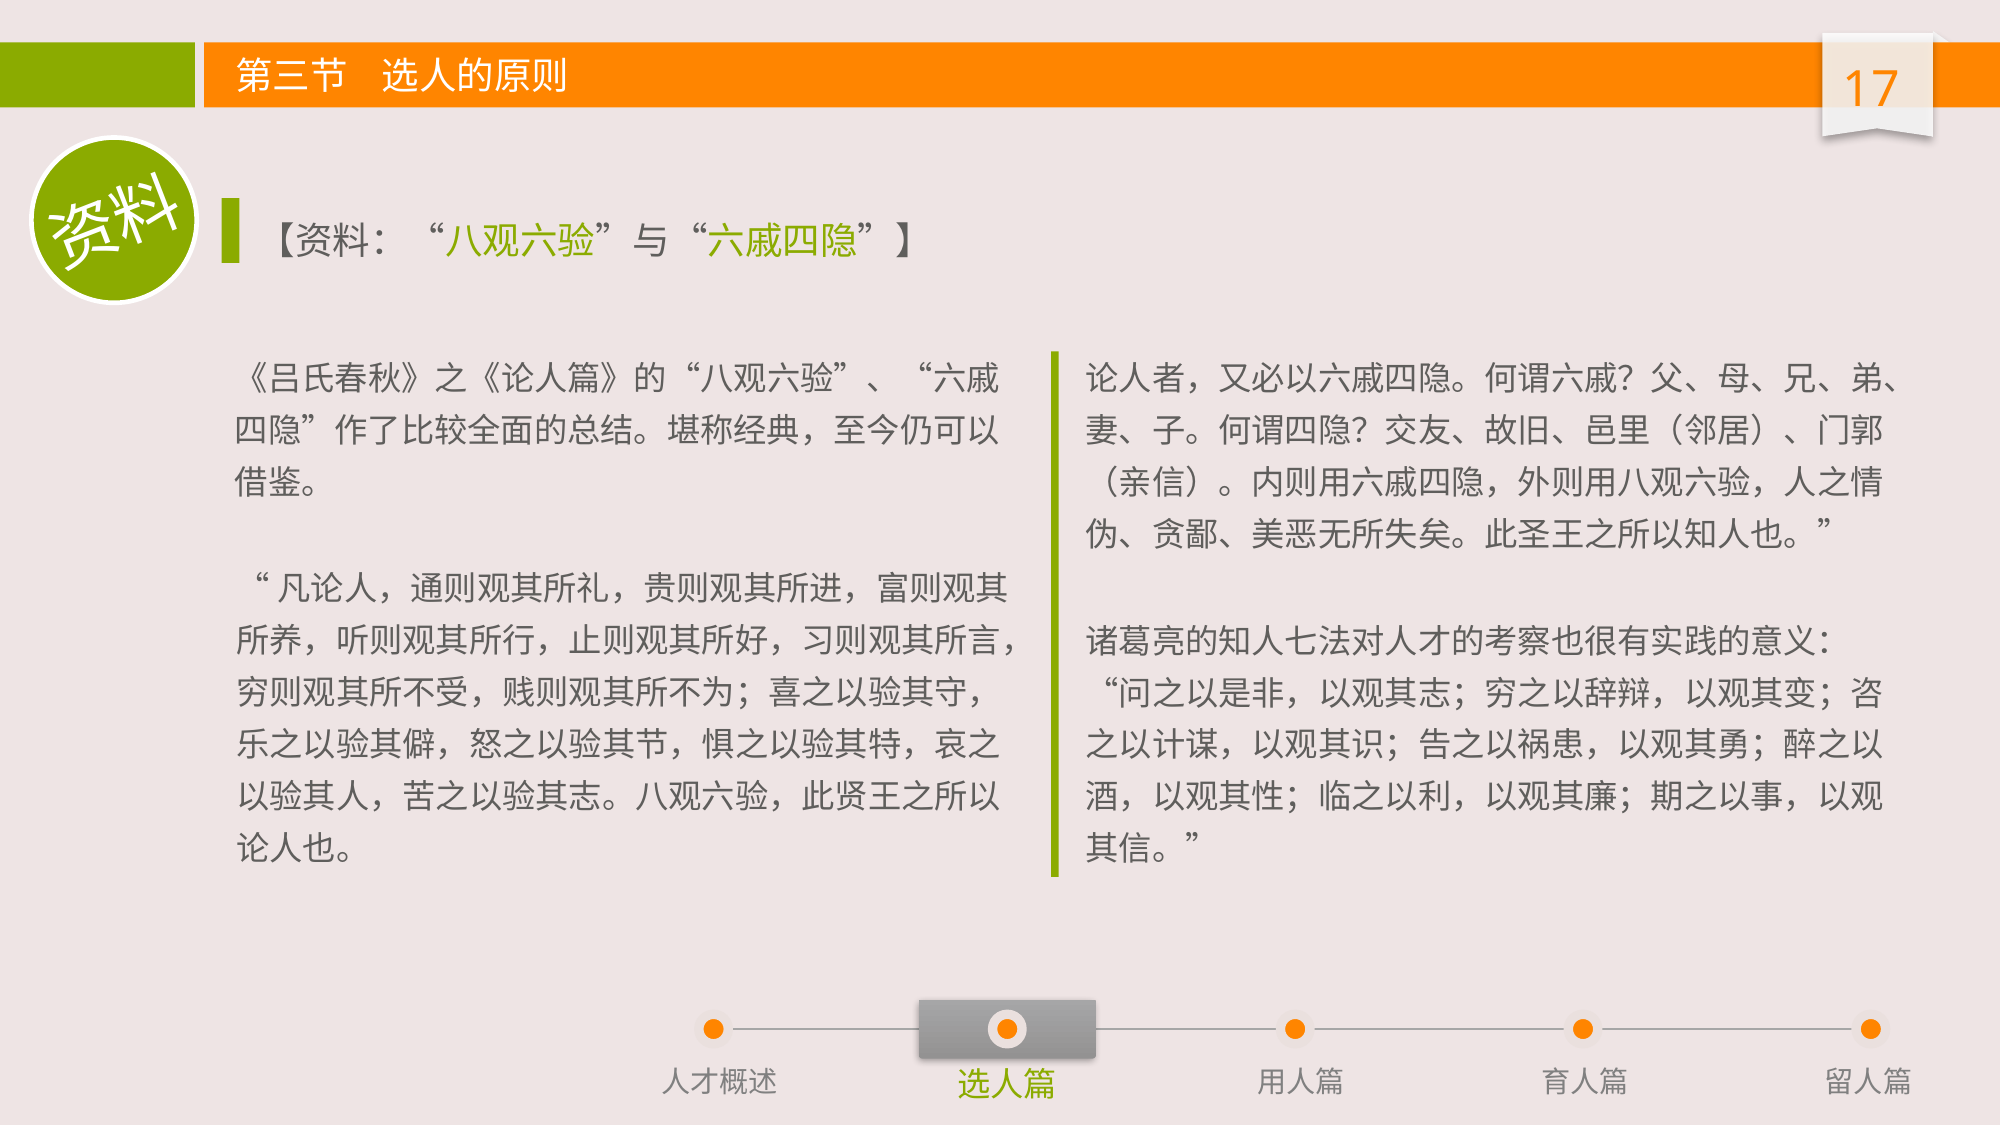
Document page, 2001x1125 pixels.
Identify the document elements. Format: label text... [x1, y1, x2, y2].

text_box 【资料：“八观六验”与“六戚四隐”】 [243, 196, 1029, 270]
text_box [220, 196, 241, 265]
text_box 诸葛亮的知人七法对人才的考察也很有实践的意义：“问之以是非，以观其志；穷之以辞辩，以观其变；咨之以计谋，以观其识；告之以祸患，以观其勇；醉之以酒，以观其性；临之以利，以观其廉；期之以事，以观其信。” [1070, 600, 1922, 875]
text_box [1049, 349, 1061, 879]
text_box 论人者，又必以六戚四隐。何谓六戚？父、母、兄、弟、妻、子。何谓四隐？交友、故旧、邑里（邻居）、门郭（亲信）。内则用六戚四隐，外则用八观六验，人之情伪、贪鄙、美恶无所失矣。此圣王之所以知人也。” [1070, 338, 1922, 561]
text_box 《吕氏春秋》之《论人篇》的“八观六验”、“六戚四隐”作了比较全面的总结。堪称经典，至今仍可以借鉴。 [220, 338, 1048, 509]
text_box “凡论人，通则观其所礼，贵则观其所进，富则观其所养，听则观其所行，止则观其所好，习则观其所言，穷则观其所不受，贱则观其所不为；喜之以验其守，乐之以验其僻，怒之以验其节，惧之以验其特，哀之以验其人，苦之以验其志。八观六验，此贤王之所以论人也。 [221, 548, 1048, 874]
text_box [31, 137, 197, 304]
